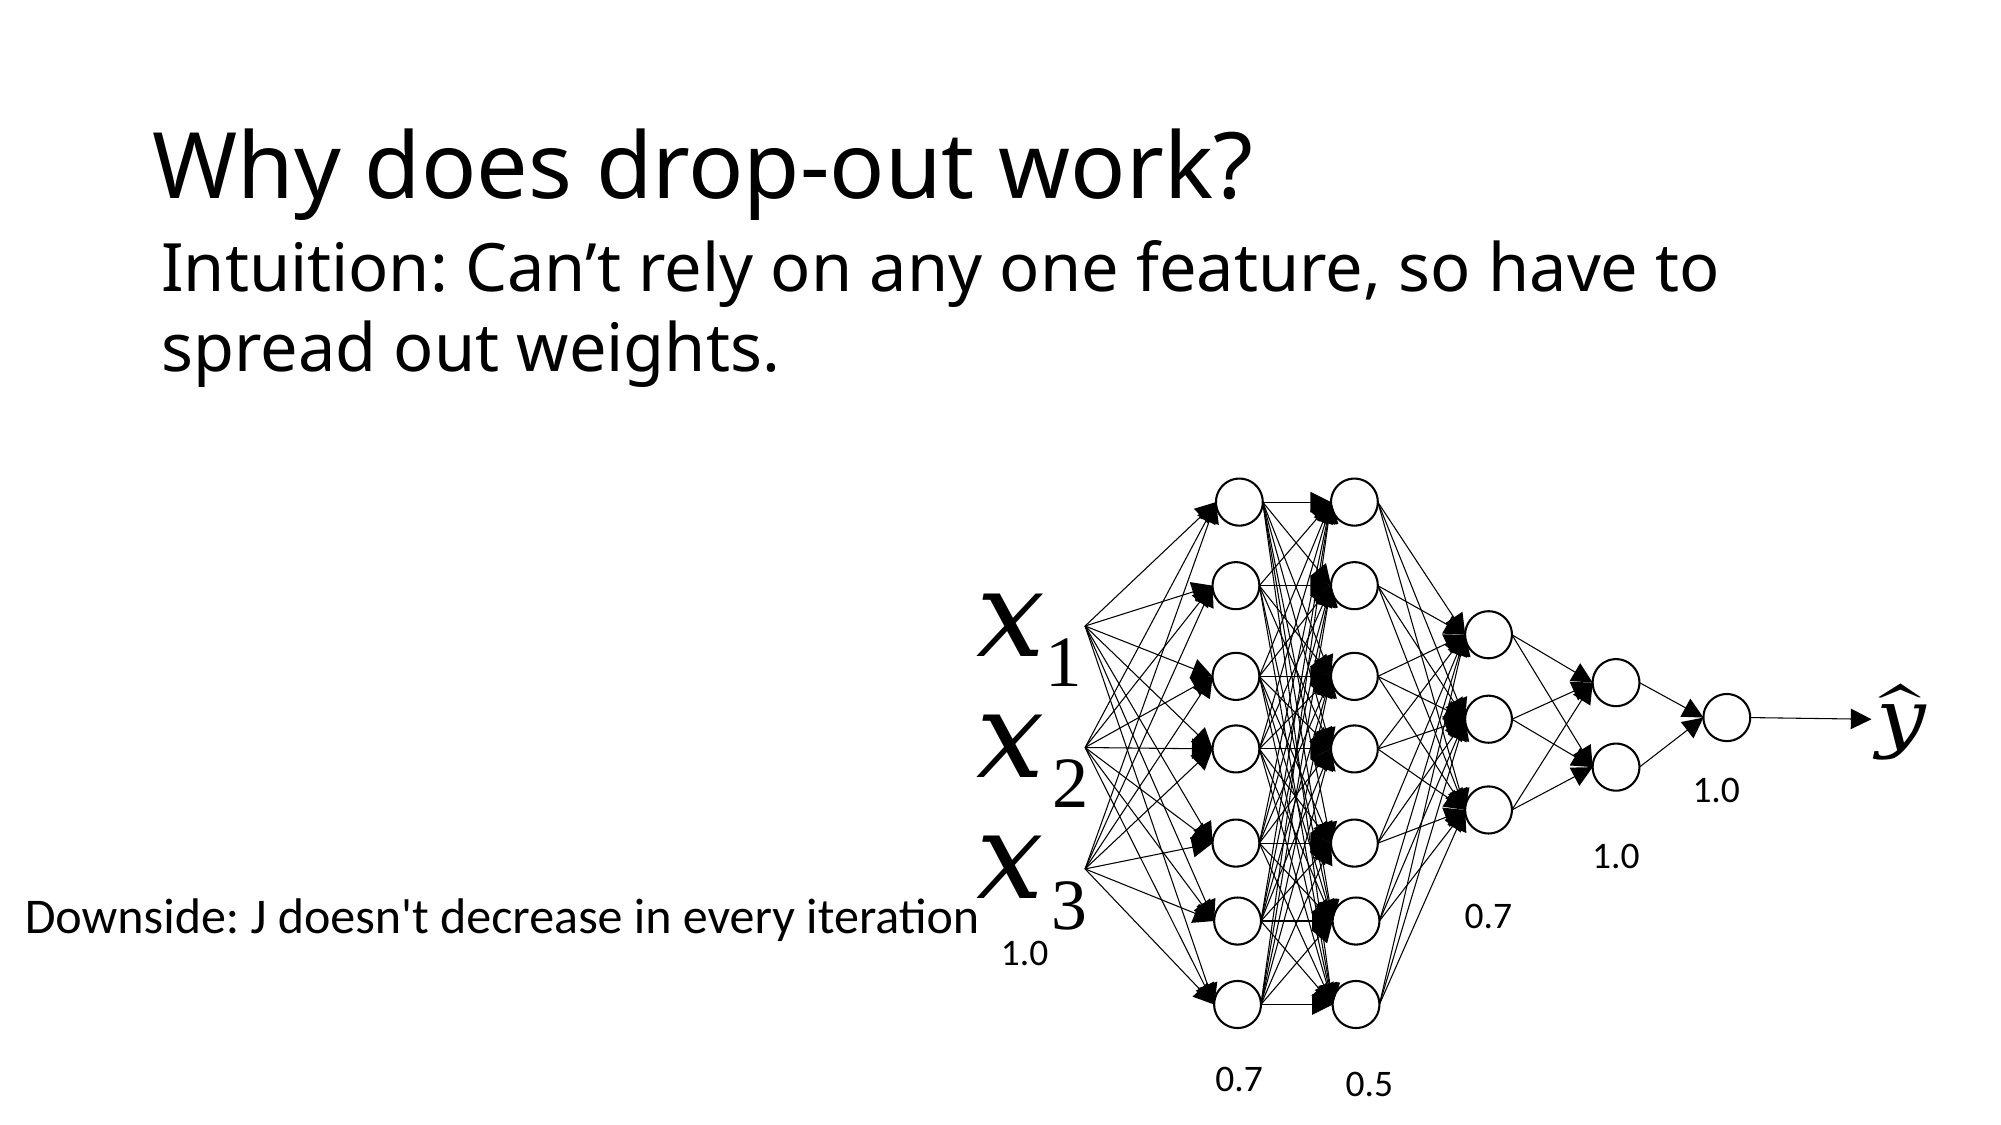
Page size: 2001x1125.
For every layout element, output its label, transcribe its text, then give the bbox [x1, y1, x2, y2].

text_box Downside: J doesn't decrease in every iteration [10, 876, 968, 952]
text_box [968, 478, 1936, 1029]
text_box Intuition: Can’t rely on any one feature, so have to spread out weights. [146, 217, 1755, 393]
text_box 0.5 [1330, 1051, 1408, 1112]
text_box 0.7 [1200, 1046, 1278, 1106]
title Why does drop-out work? [137, 59, 1863, 278]
